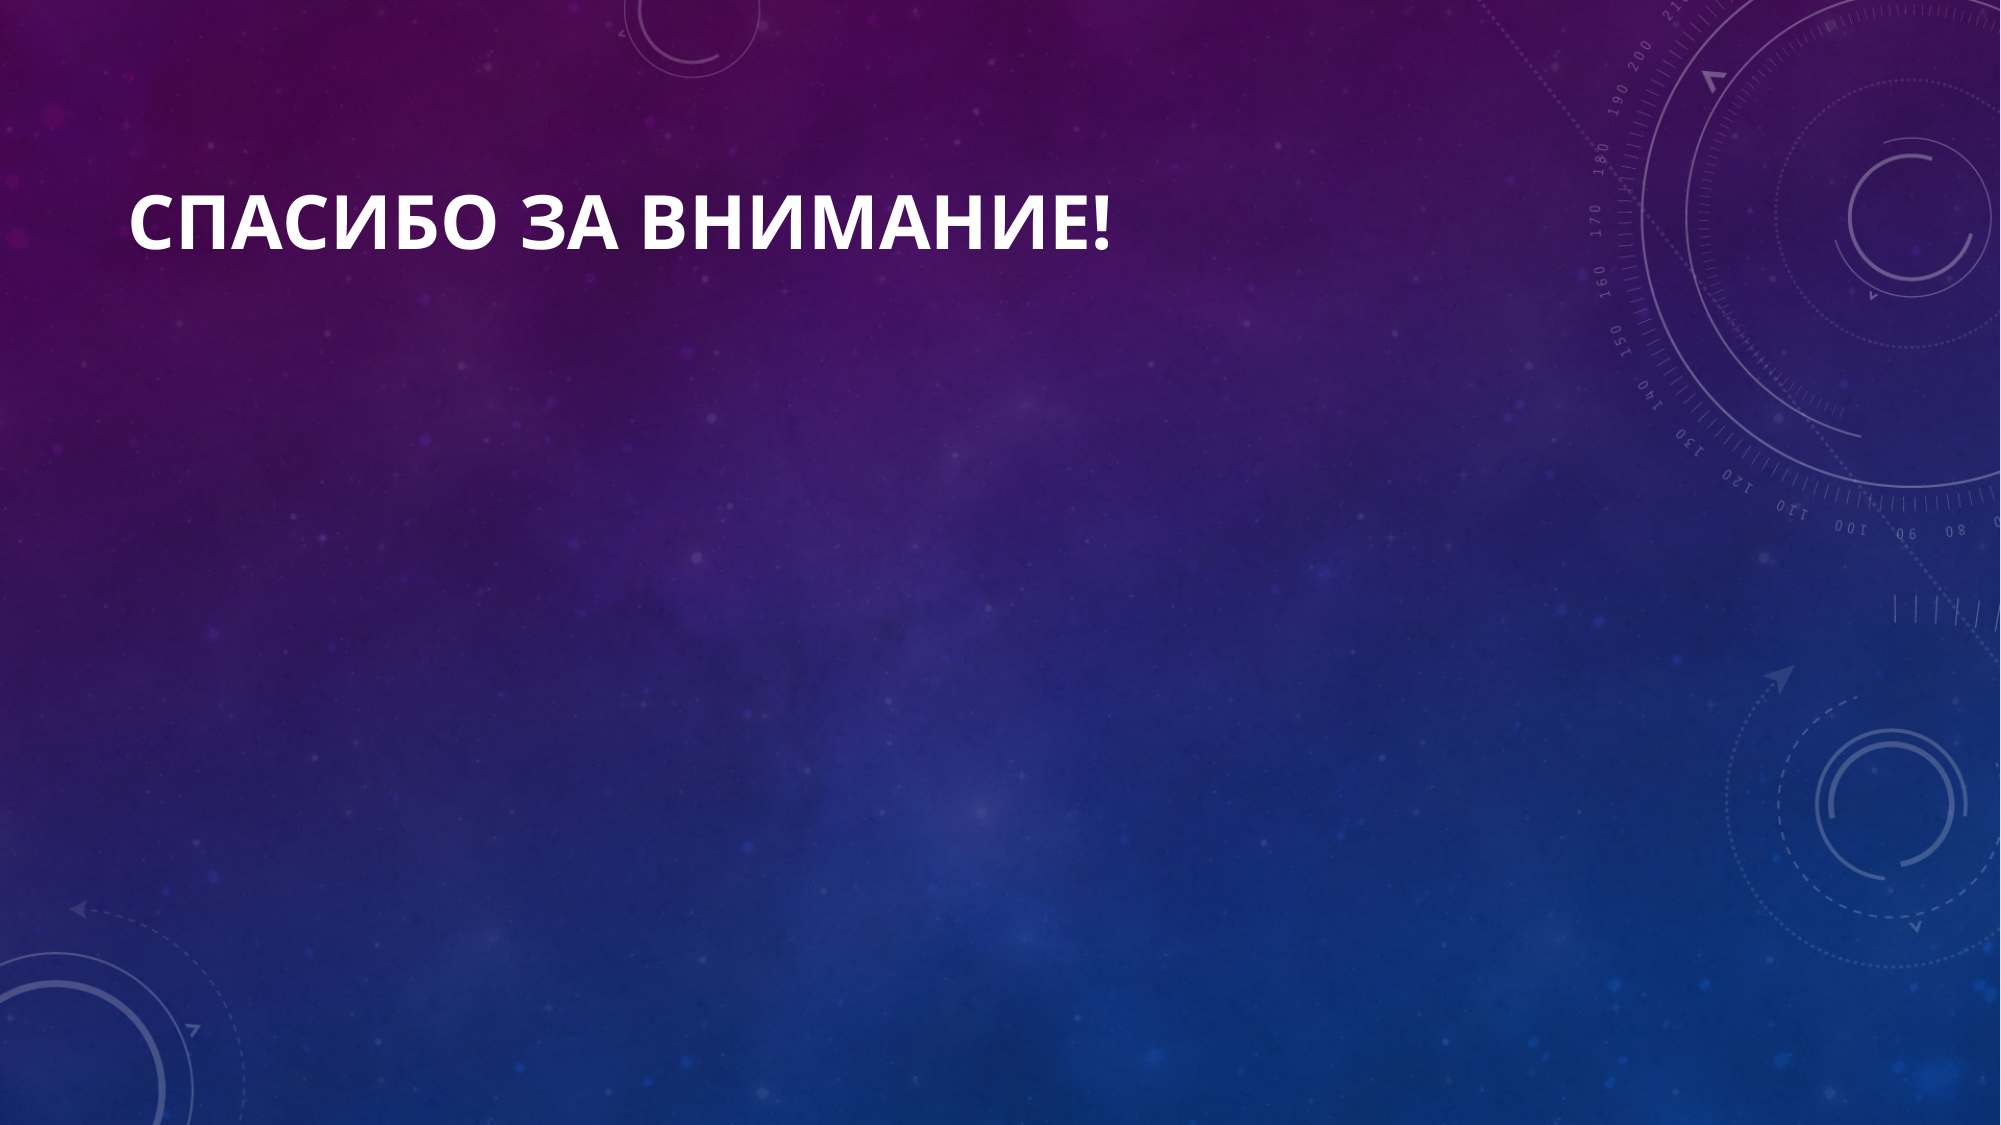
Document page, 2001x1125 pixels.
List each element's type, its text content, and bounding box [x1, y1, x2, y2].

title Спасибо за внимание! [112, 99, 1775, 339]
picture [0, 0, 2001, 1125]
